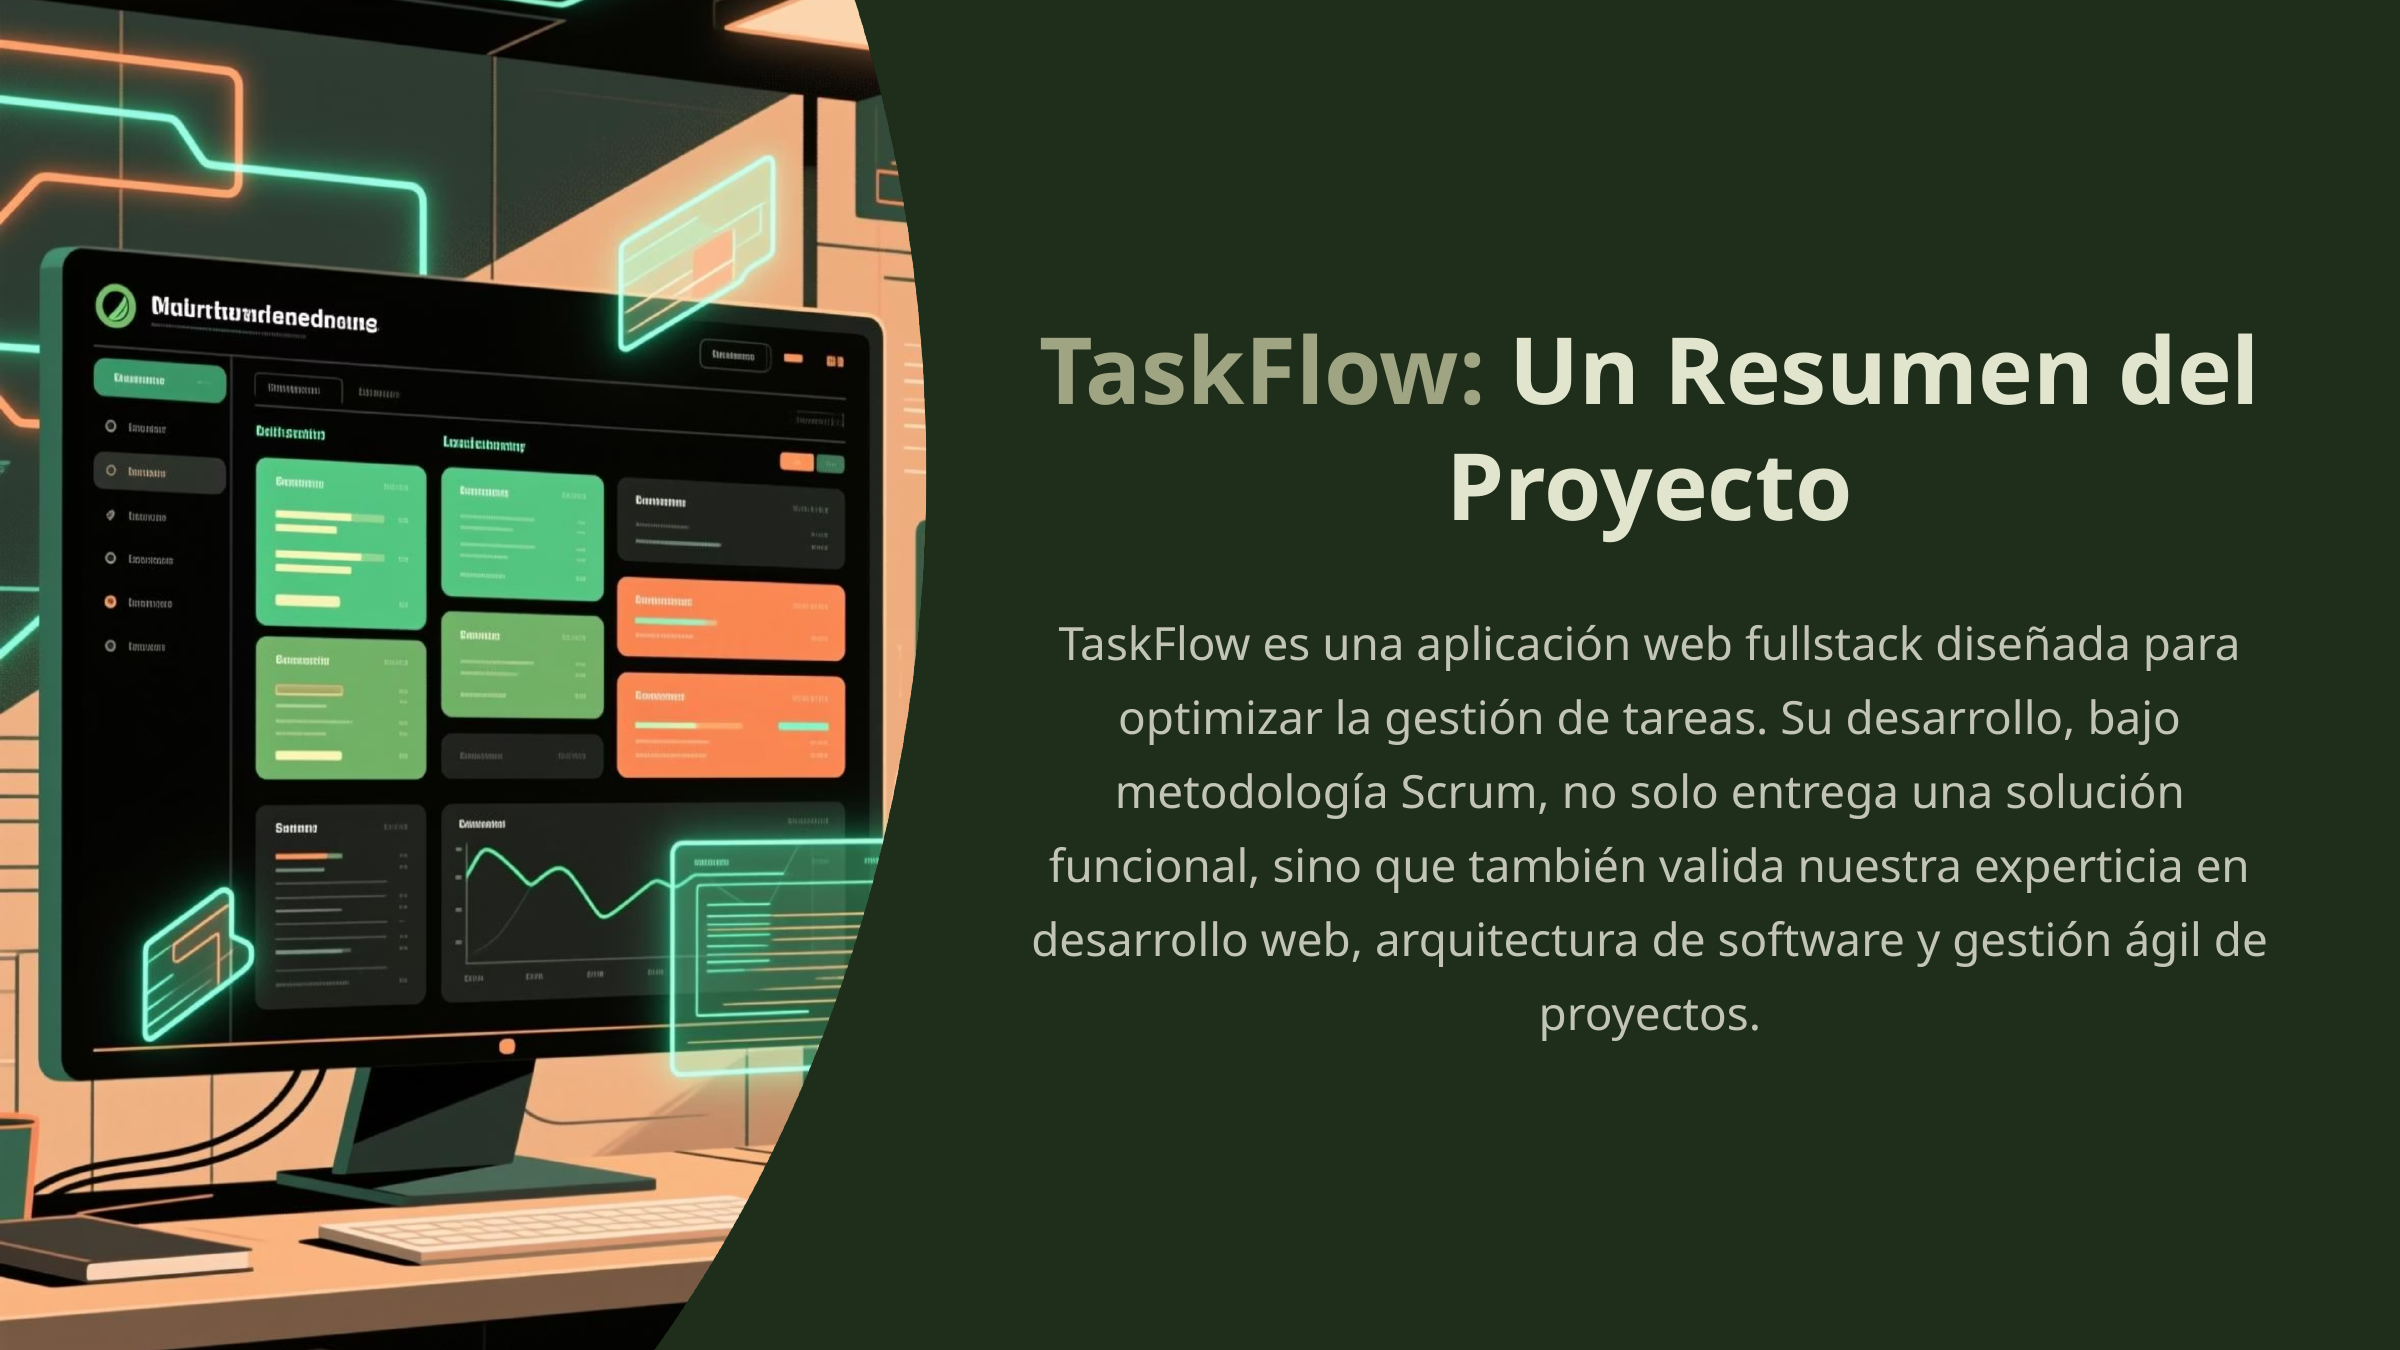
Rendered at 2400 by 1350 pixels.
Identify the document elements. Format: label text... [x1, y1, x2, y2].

text_box TaskFlow es una aplicación web fullstack diseñada para optimizar la gestión de tareas. Su desarrollo, bajo metodología Scrum, no solo entrega una solución funcional, sino que también valida nuestra experticia en desarrollo web, arquitectura de software y gestión ágil de proyectos. [1030, 595, 2270, 1043]
picture [0, 0, 945, 1350]
text_box TaskFlow: Un Resumen del Proyecto [1030, 307, 2270, 541]
